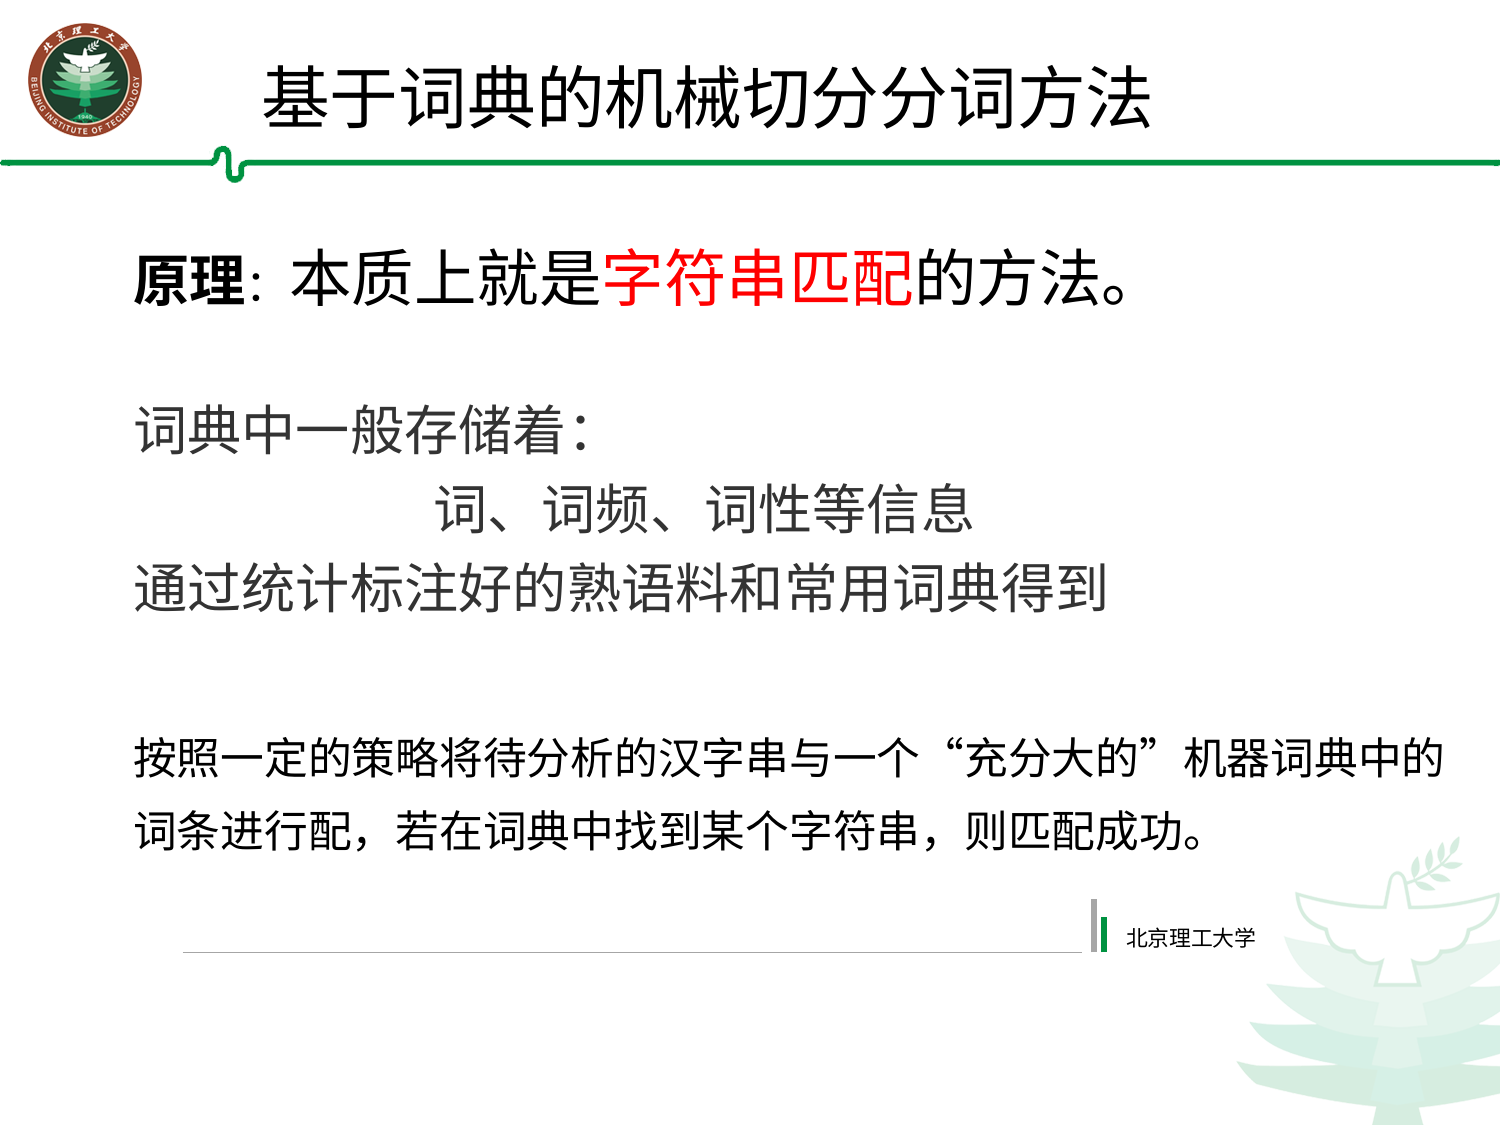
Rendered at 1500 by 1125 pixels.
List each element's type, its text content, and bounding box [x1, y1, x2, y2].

text_box 基于词典的机械切分分词方法 [246, 56, 1500, 220]
text_box 原理：本质上就是字符串匹配的方法。 词典中一般存储着： 词、词频、词性等信息 通过统计标注好的熟语料和常用词典得到 按照一定的策略将待分析的汉字串与一个“充分大的”机器词典中的词条进行配，若在词典中找到某个字符串，则匹配成功。 [118, 239, 1500, 900]
text_box 北京理工大学 [1111, 916, 1272, 958]
picture [0, 0, 1500, 1125]
